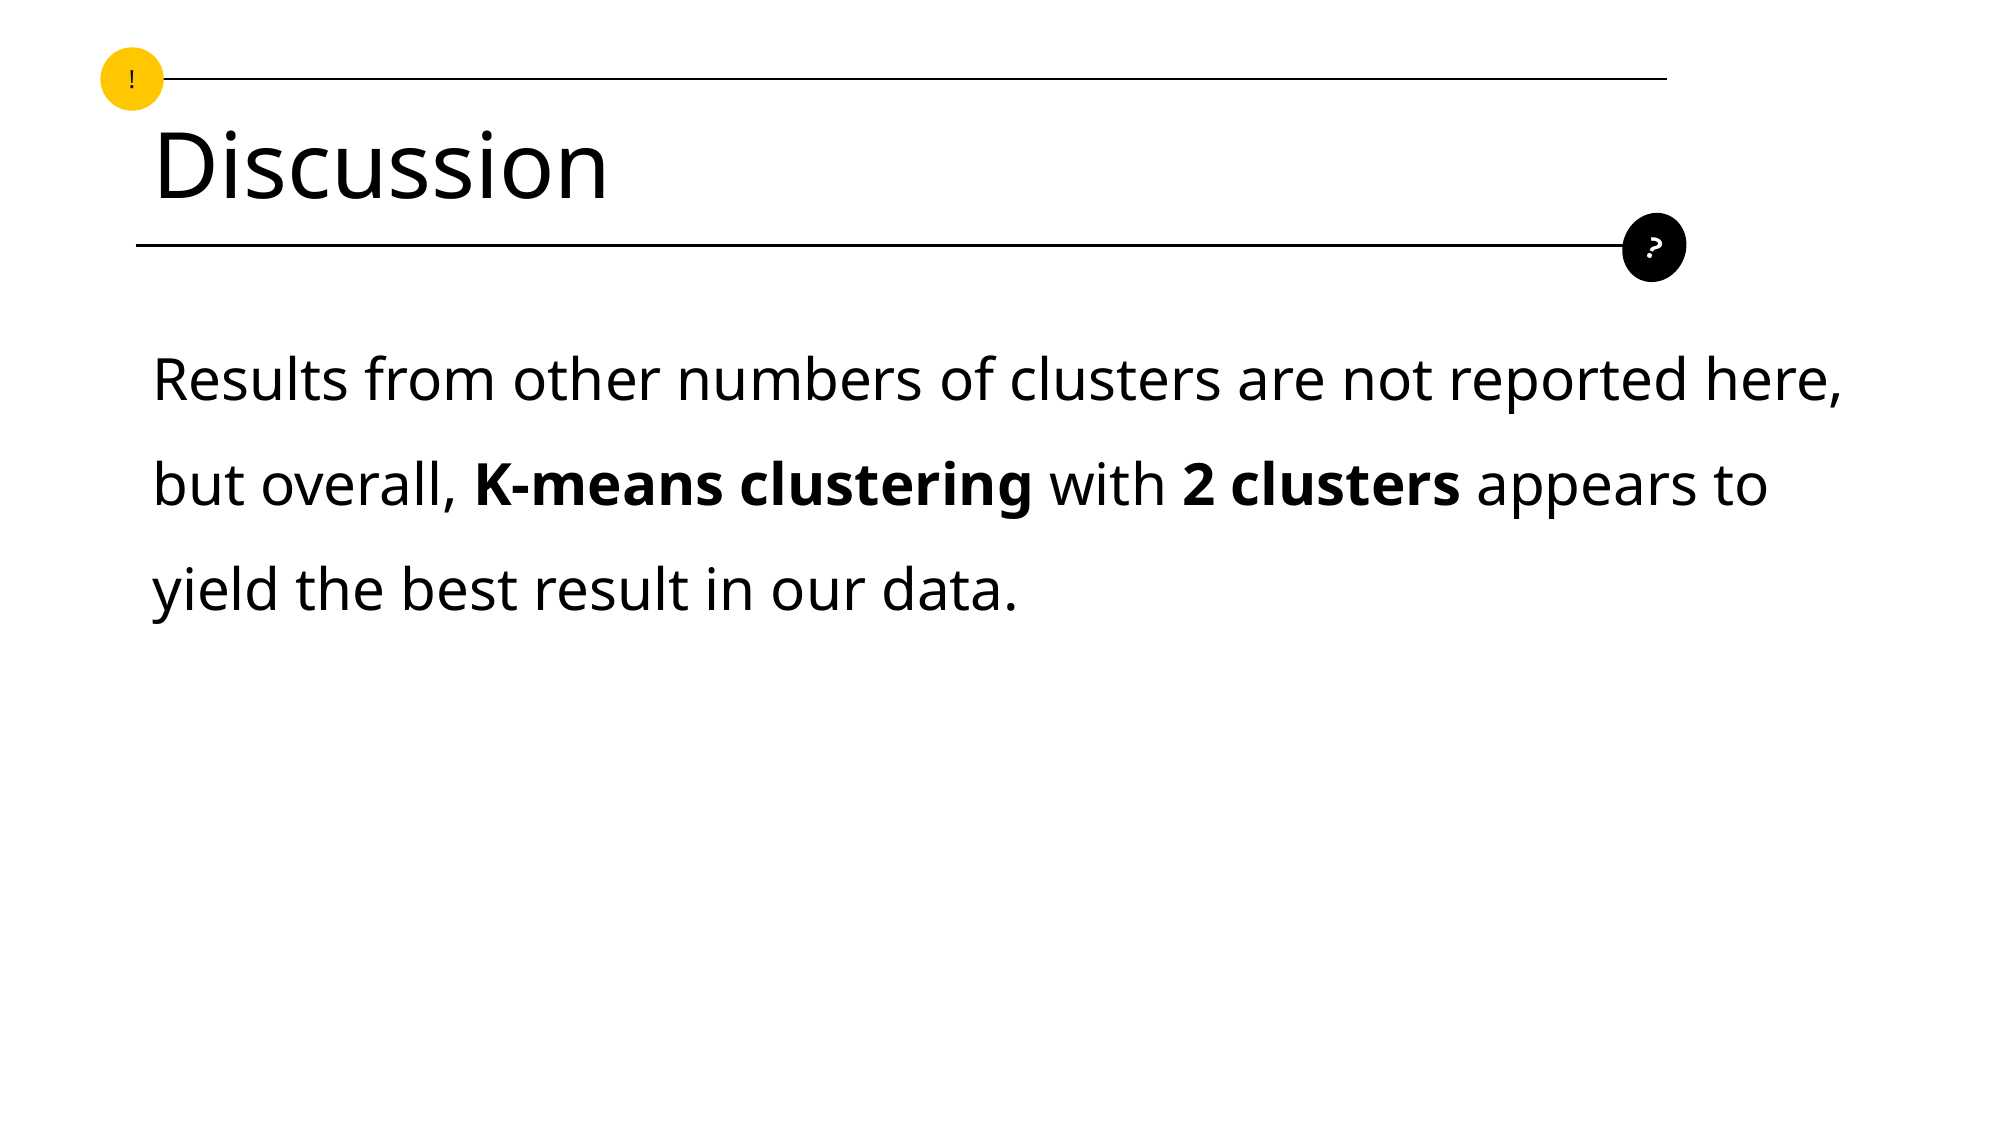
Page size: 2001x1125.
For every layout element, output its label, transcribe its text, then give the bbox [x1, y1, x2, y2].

list Results from other numbers of clusters are not reported here, but overall, K-means clustering with 2 clusters appears to yield the best result in our data. [137, 299, 1863, 1014]
text_box ? [1622, 212, 1687, 283]
text_box ! [100, 47, 164, 111]
title Discussion [137, 59, 1863, 278]
